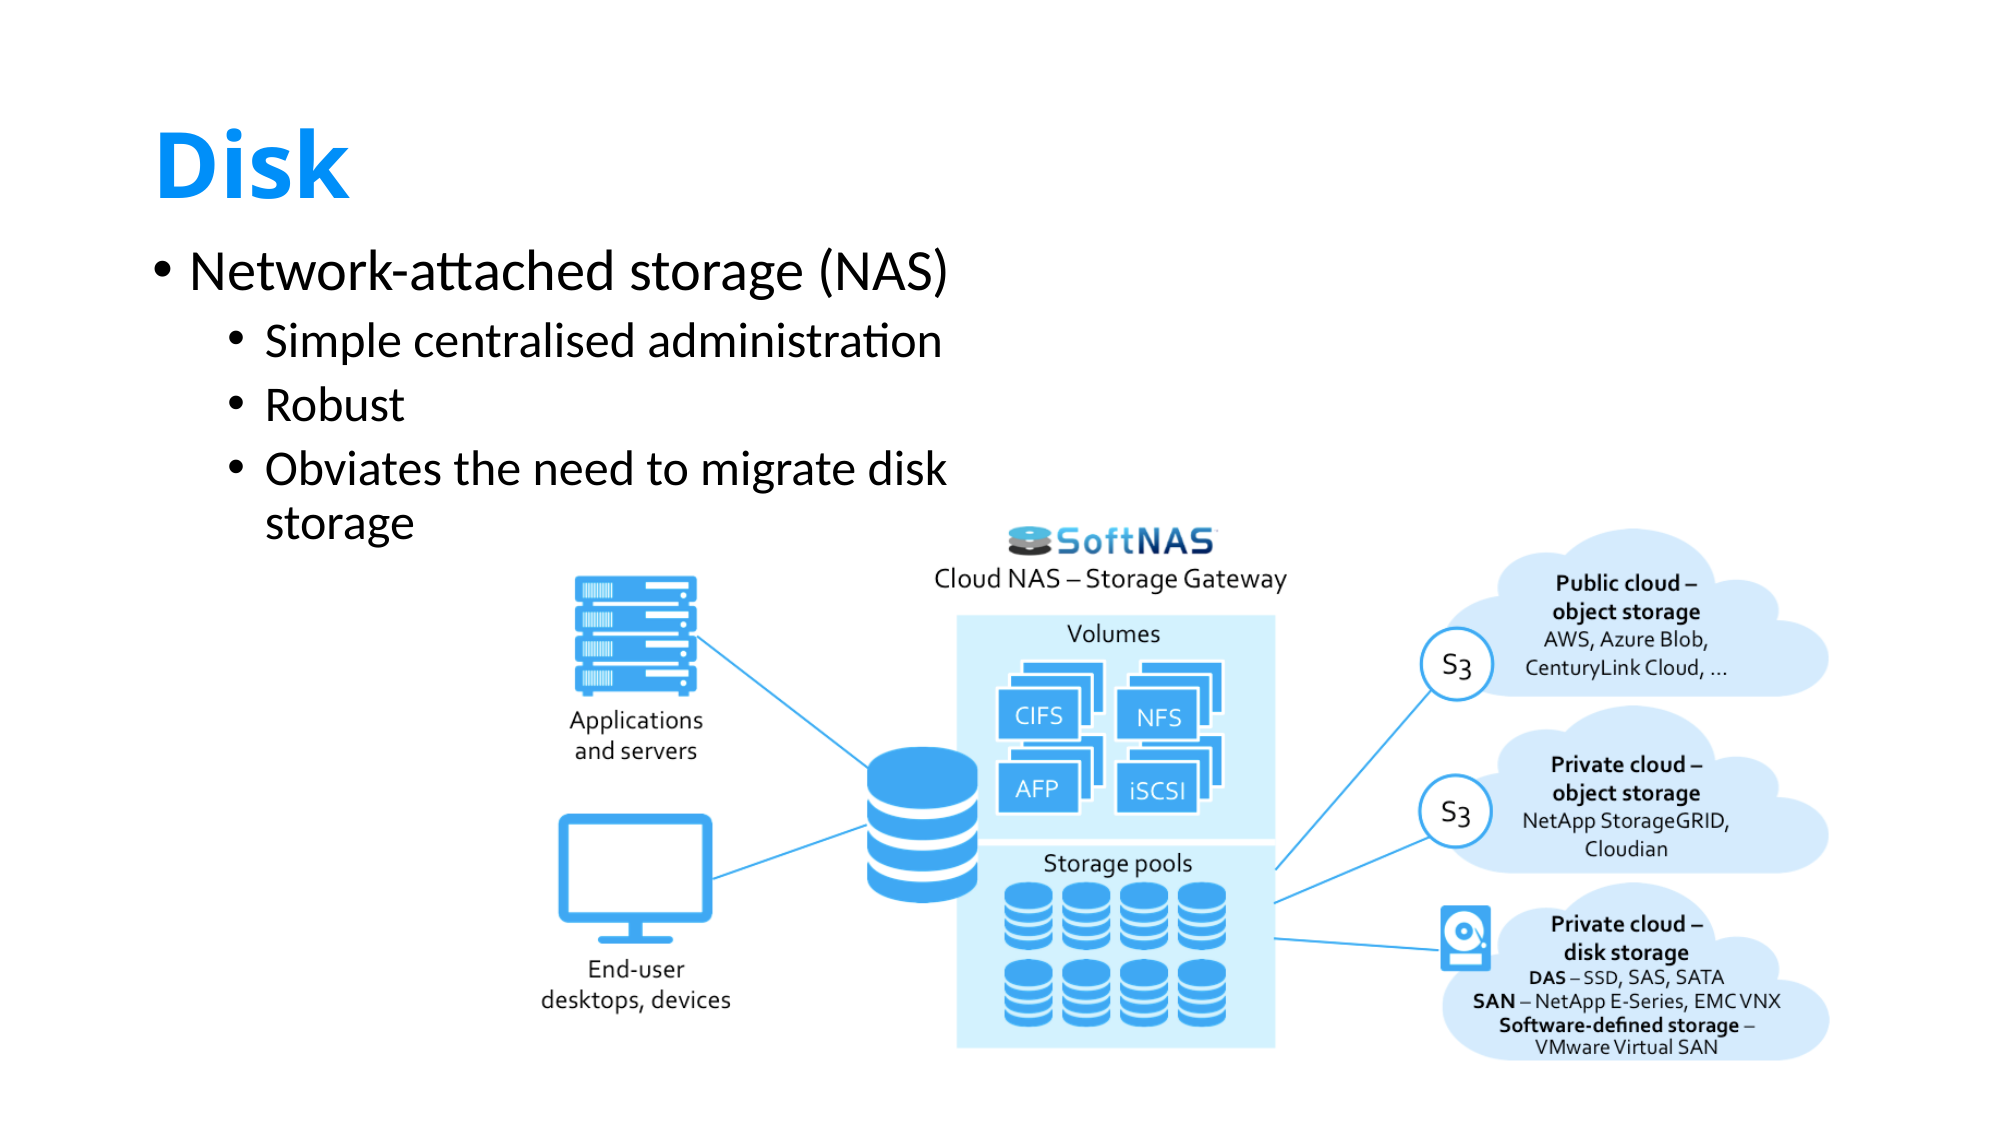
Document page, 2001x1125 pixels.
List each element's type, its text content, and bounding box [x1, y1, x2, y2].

picture [537, 522, 1833, 1066]
title Disk [137, 59, 1863, 278]
list Network-attached storage (NAS) Simple centralised administration Robust Obviates the need to migrate disk storage [137, 233, 1045, 947]
